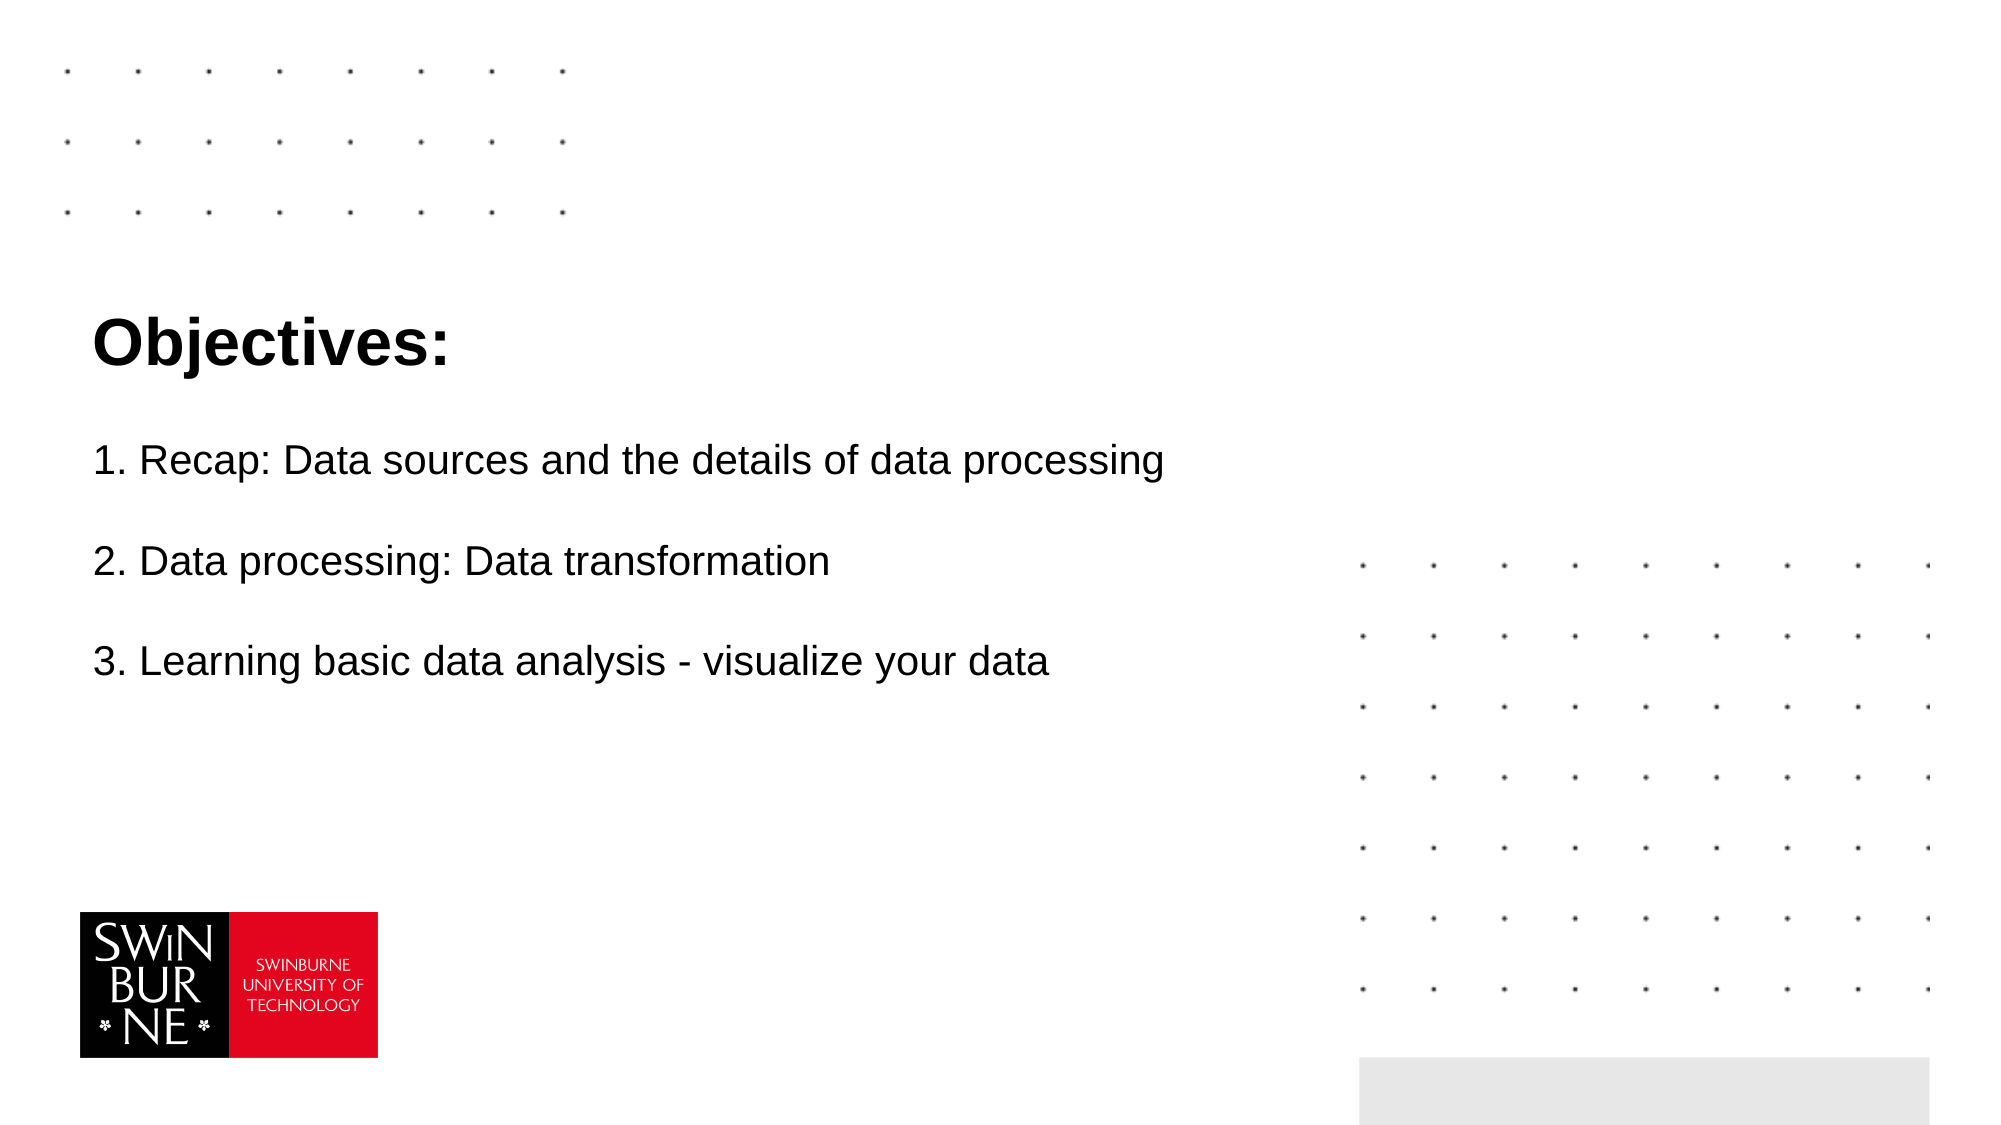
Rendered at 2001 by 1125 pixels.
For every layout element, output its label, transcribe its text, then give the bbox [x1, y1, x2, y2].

picture [80, 912, 378, 1058]
title Objectives: 1. Recap: Data sources and the details of data processing 2. Data processing: Data transformation 3. Learning basic data analysis - visualize your data [77, 290, 1346, 691]
